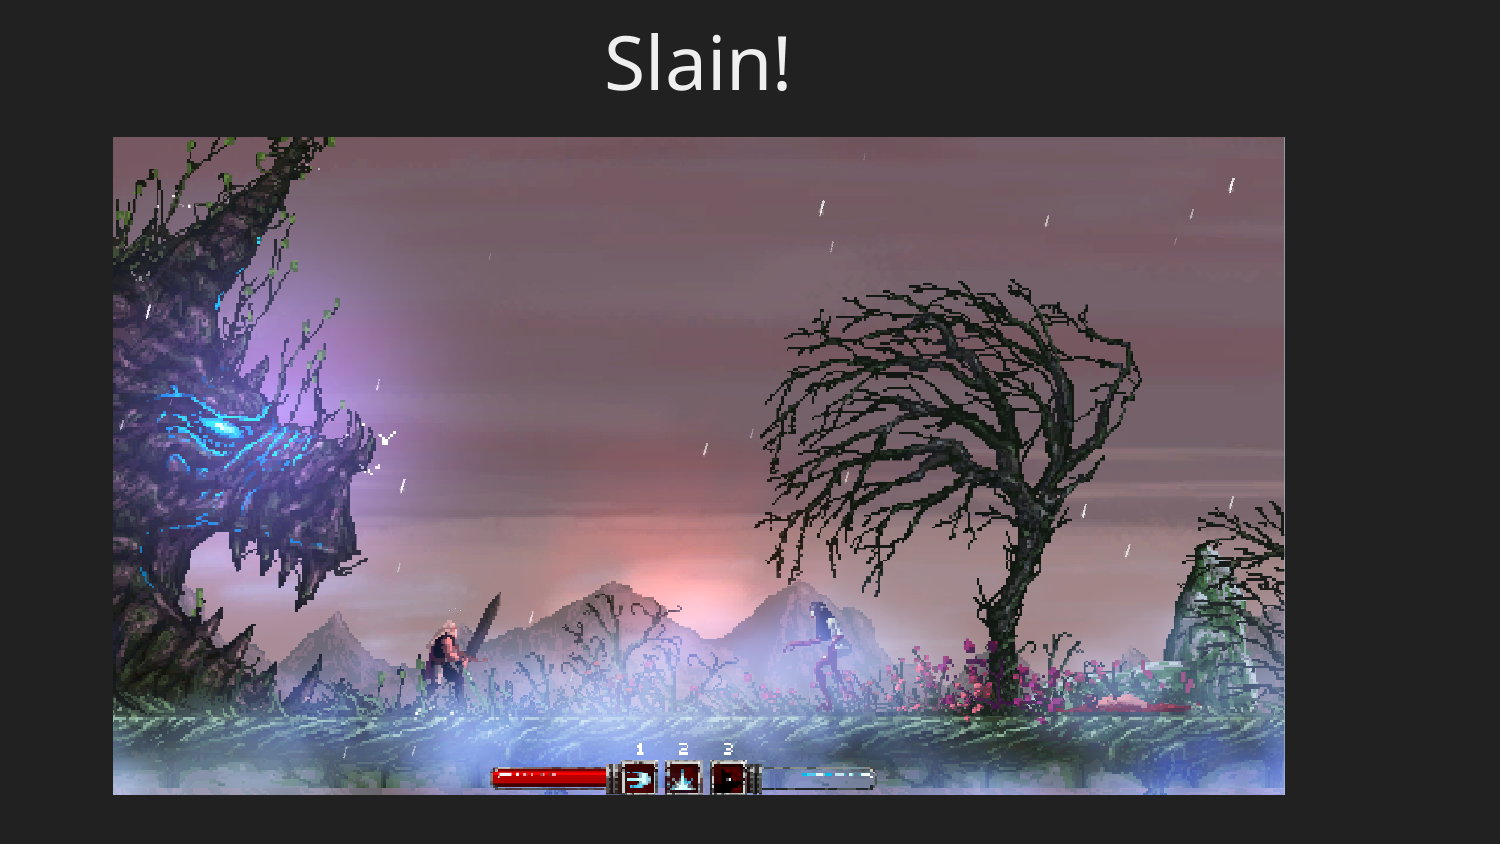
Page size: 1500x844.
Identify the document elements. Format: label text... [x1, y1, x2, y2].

title Slain! [0, 0, 1398, 94]
picture [113, 137, 1285, 795]
